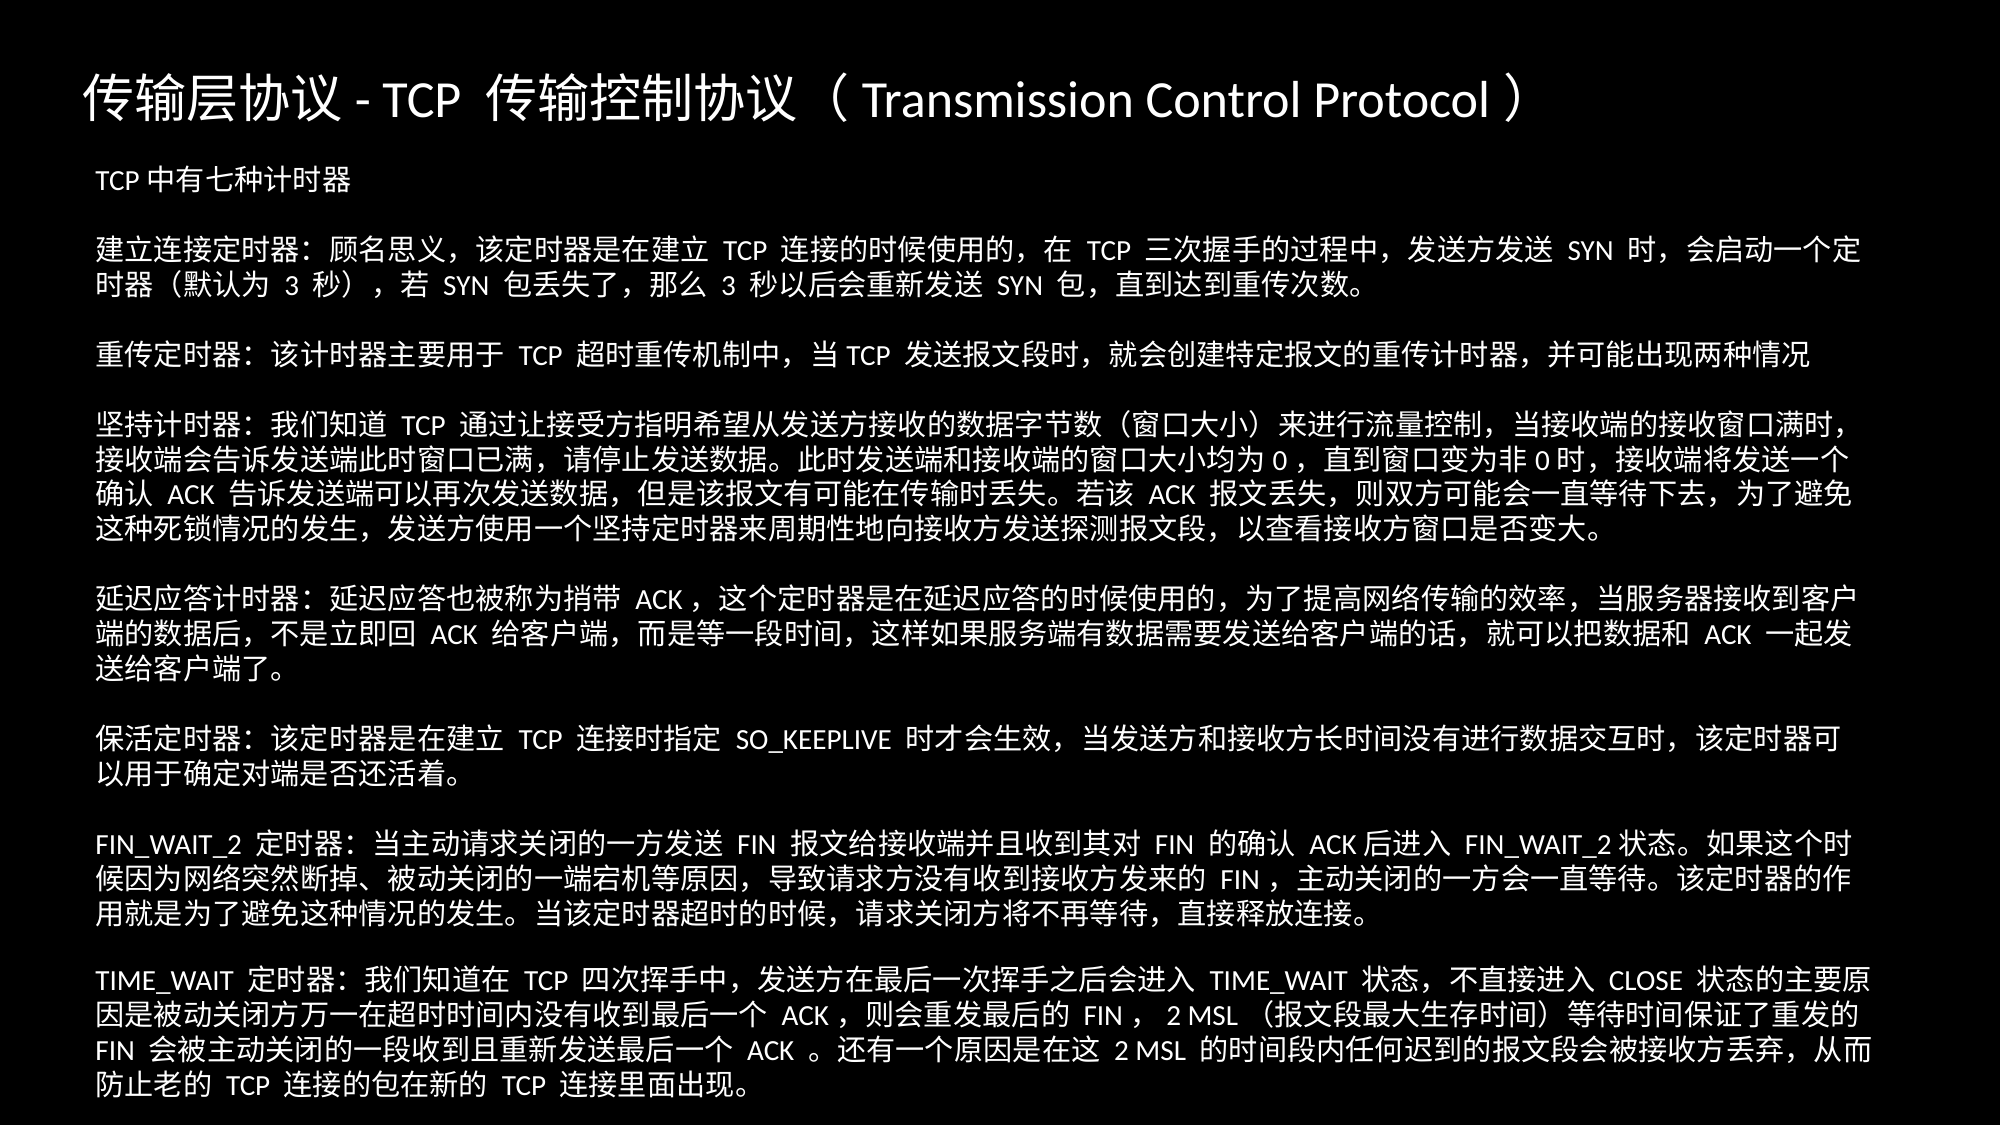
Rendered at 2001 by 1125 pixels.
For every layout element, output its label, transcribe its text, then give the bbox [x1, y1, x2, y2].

text_box TCP中有七种计时器 建立连接定时器：顾名思义，该定时器是在建立 TCP 连接的时候使用的，在 TCP 三次握手的过程中，发送方发送 SYN 时，会启动一个定时器（默认为 3 秒），若 SYN 包丢失了，那么 3 秒以后会重新发送 SYN 包，直到达到重传次数。 重传定时器：该计时器主要用于 TCP 超时重传机制中，当TCP 发送报文段时，就会创建特定报文的重传计时器，并可能出现两种情况 坚持计时器：我们知道 TCP 通过让接受方指明希望从发送方接收的数据字节数（窗口大小）来进行流量控制，当接收端的接收窗口满时， 接收端会告诉发送端此时窗口已满，请停止发送数据。此时发送端和接收端的窗口大小均为0，直到窗口变为非0时，接收端将发送一个 确认 ACK 告诉发送端可以再次发送数据，但是该报文有可能在传输时丢失。若该 ACK 报文丢失，则双方可能会一直等待下去，为了避免这种死锁情况的发生，发送方使用一个坚持定时器来周期性地向接收方发送探测报文段，以查看接收方窗口是否变大。 延迟应答计时器：延迟应答也被称为捎带 ACK，这个定时器是在延迟应答的时候使用的，为了提高网络传输的效率，当服务器接收到客户 端的数据后，不是立即回 ACK 给客户端，而是等一段时间，这样如果服务端有数据需要发送给客户端的话，就可以把数据和 ACK 一起发送给客户端了。 保活定时器：该定时器是在建立 TCP 连接时指定 SO_KEEPLIVE 时才会生效，当发送方和接收方长时间没有进行数据交互时，该定时器可 以用于确定对端是否还活着。 FIN_WAIT_2 定时器：当主动请求关闭的一方发送 FIN 报文给接收端并且收到其对 FIN 的确认 ACK后进入 FIN_WAIT_2状态。如果这个时候因为网络突然断掉、被动关闭的一端宕机等原因，导致请求方没有收到接收方发来的 FIN，主动关闭的一方会一直等待。该定时器的作用就是为了避免这种情况的发生。当该定时器超时的时候，请求关闭方将不再等待，直接释放连接。 TIME_WAIT 定时器：我们知道在 TCP 四次挥手中，发送方在最后一次挥手之后会进入 TIME_WAIT 状态，不直接进入 CLOSE 状态的主要原因是被动关闭方万一在超时时间内没有收到最后一个 ACK，则会重发最后的 FIN，2 MSL（报文段最大生存时间）等待时间保证了重发的 FIN 会被主动关闭的一段收到且重新发送最后一个 ACK 。还有一个原因是在这 2 MSL 的时间段内任何迟到的报文段会被接收方丢弃，从而防止老的 TCP 连接的包在新的 TCP 连接里面出现。 [80, 153, 1889, 1125]
text_box 传输层协议- TCP 传输控制协议（Transmission Control Protocol） [67, 57, 2000, 135]
